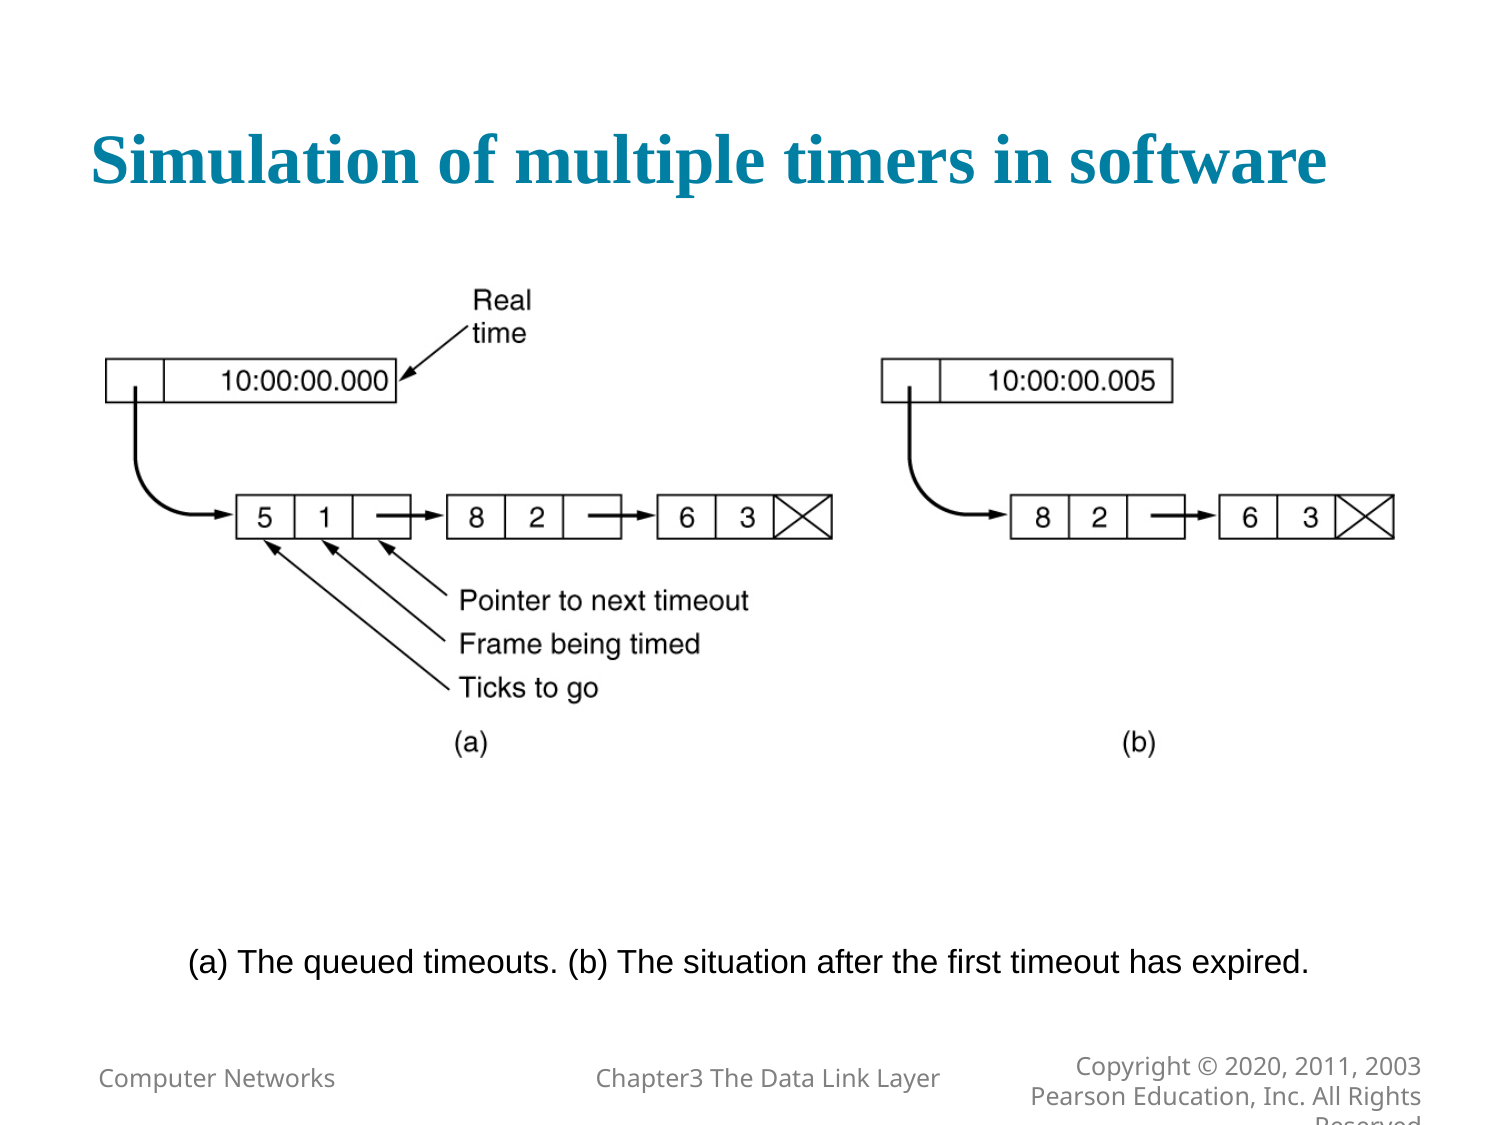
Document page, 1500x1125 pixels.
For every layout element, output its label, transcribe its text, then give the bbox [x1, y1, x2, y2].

picture [104, 283, 1395, 758]
list (a) The queued timeouts. (b) The situation after the first timeout has expired. [75, 828, 1425, 996]
title Simulation of multiple timers in software [75, 37, 1425, 213]
